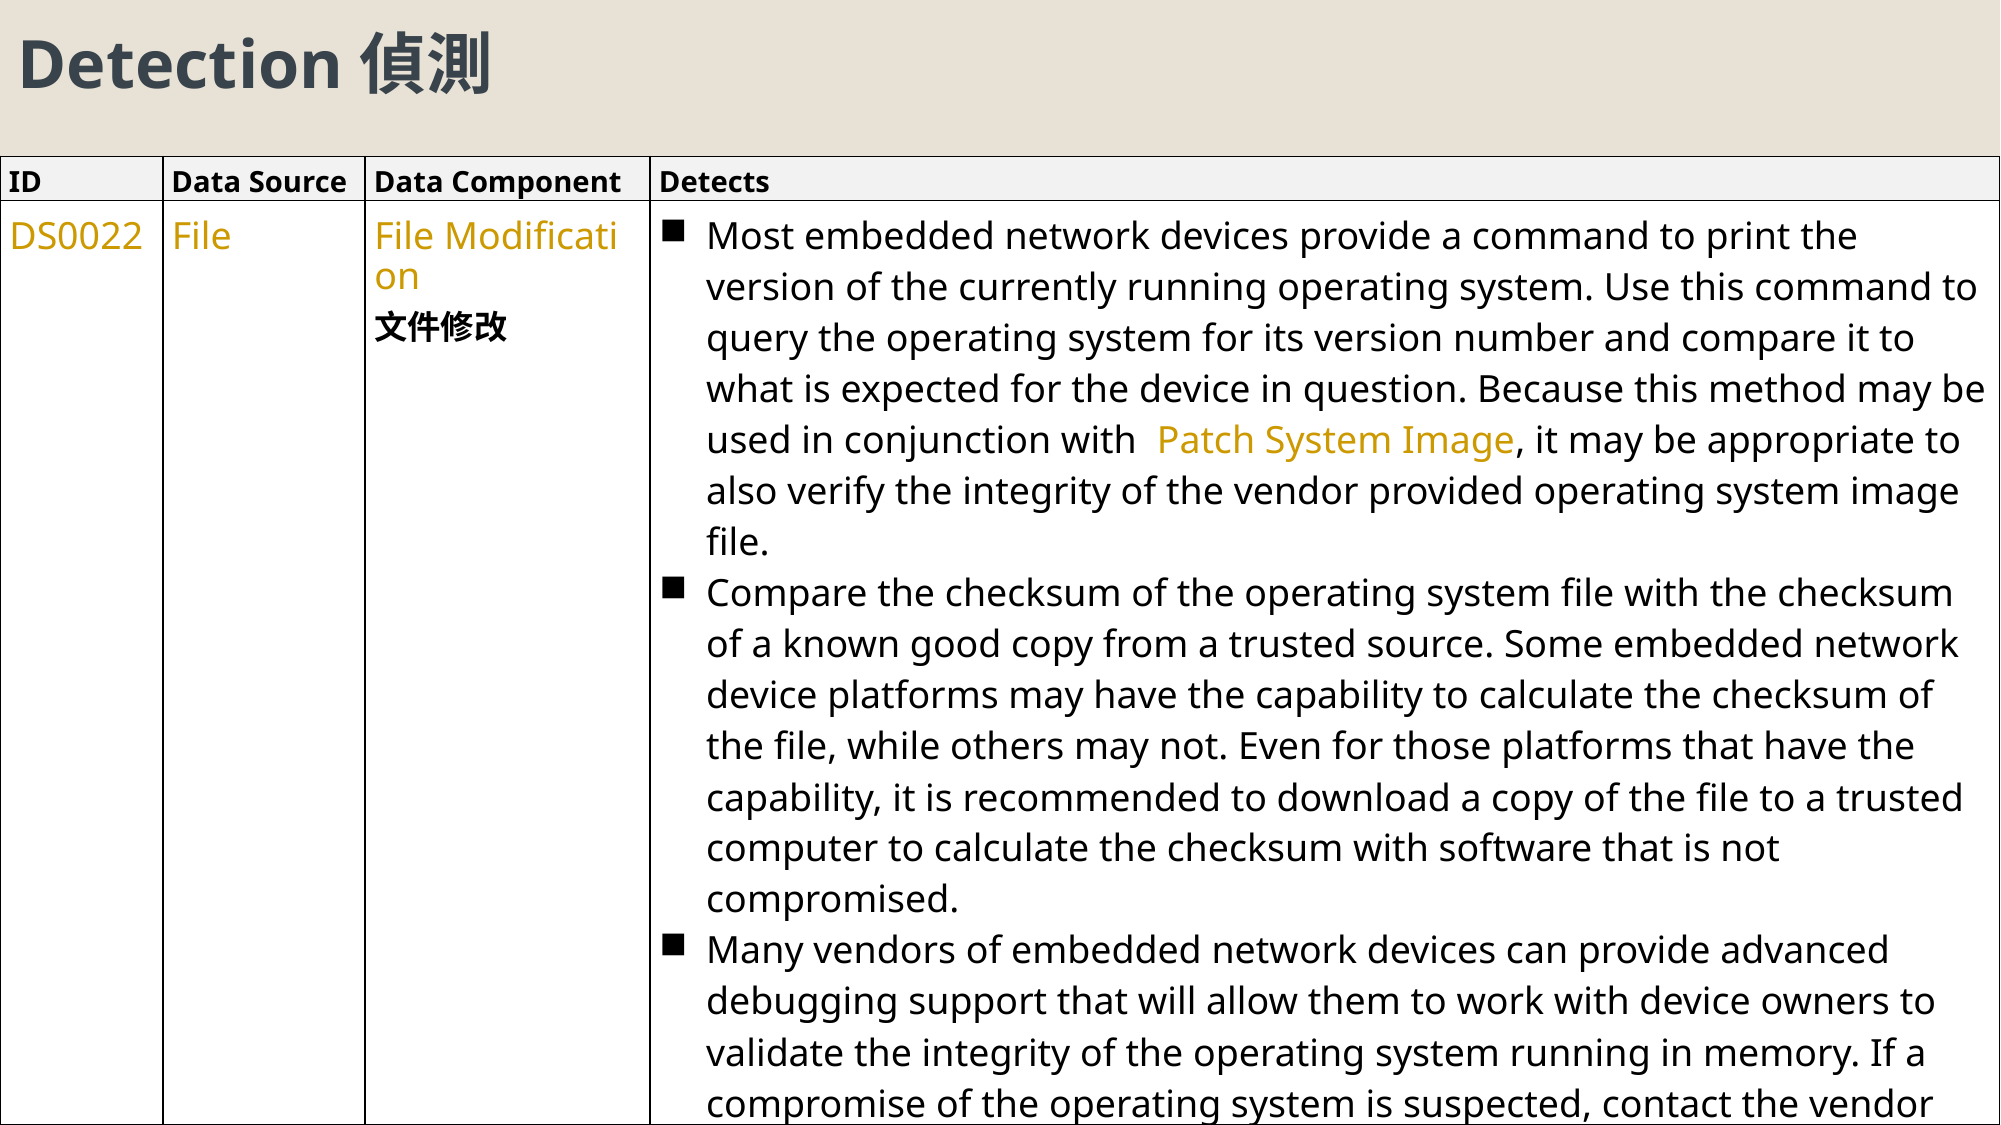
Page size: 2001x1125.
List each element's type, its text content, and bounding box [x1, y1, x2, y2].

table_cell Most embedded network devices provide a command to print the version of the currently running operating system. Use this command to query the operating system for its version number and compare it to what is expected for the device in question. Because this method may be used in conjunction with Patch System Image, it may be appropriate to also verify the integrity of the vendor provided operating system image file. Compare the checksum of the operating system file with the checksum of a known good copy from a trusted source. Some embedded network device platforms may have the capability to calculate the checksum of the file, while others may not. Even for those platforms that have the capability, it is recommended to download a copy of the file to a trusted computer to calculate the checksum with software that is not compromised. Many vendors of embedded network devices can provide advanced debugging support that will allow them to work with device owners to validate the integrity of the operating system running in memory. If a compromise of the operating system is suspected, contact the vendor technical support and seek such services for a more thorough inspection of the current running system. [651, 201, 1999, 1124]
table_header Data Component [366, 157, 649, 200]
table_header Detects [651, 157, 1999, 200]
table_cell DS0022 [1, 201, 162, 1124]
table_cell File Modification 文件修改 [366, 201, 649, 1124]
table_cell File [164, 201, 364, 1124]
table_header ID [1, 157, 162, 200]
slide_number 51 [1855, 1028, 1961, 1089]
text_box Detection偵測 [2, 14, 508, 110]
table_header Data Source [164, 157, 364, 200]
